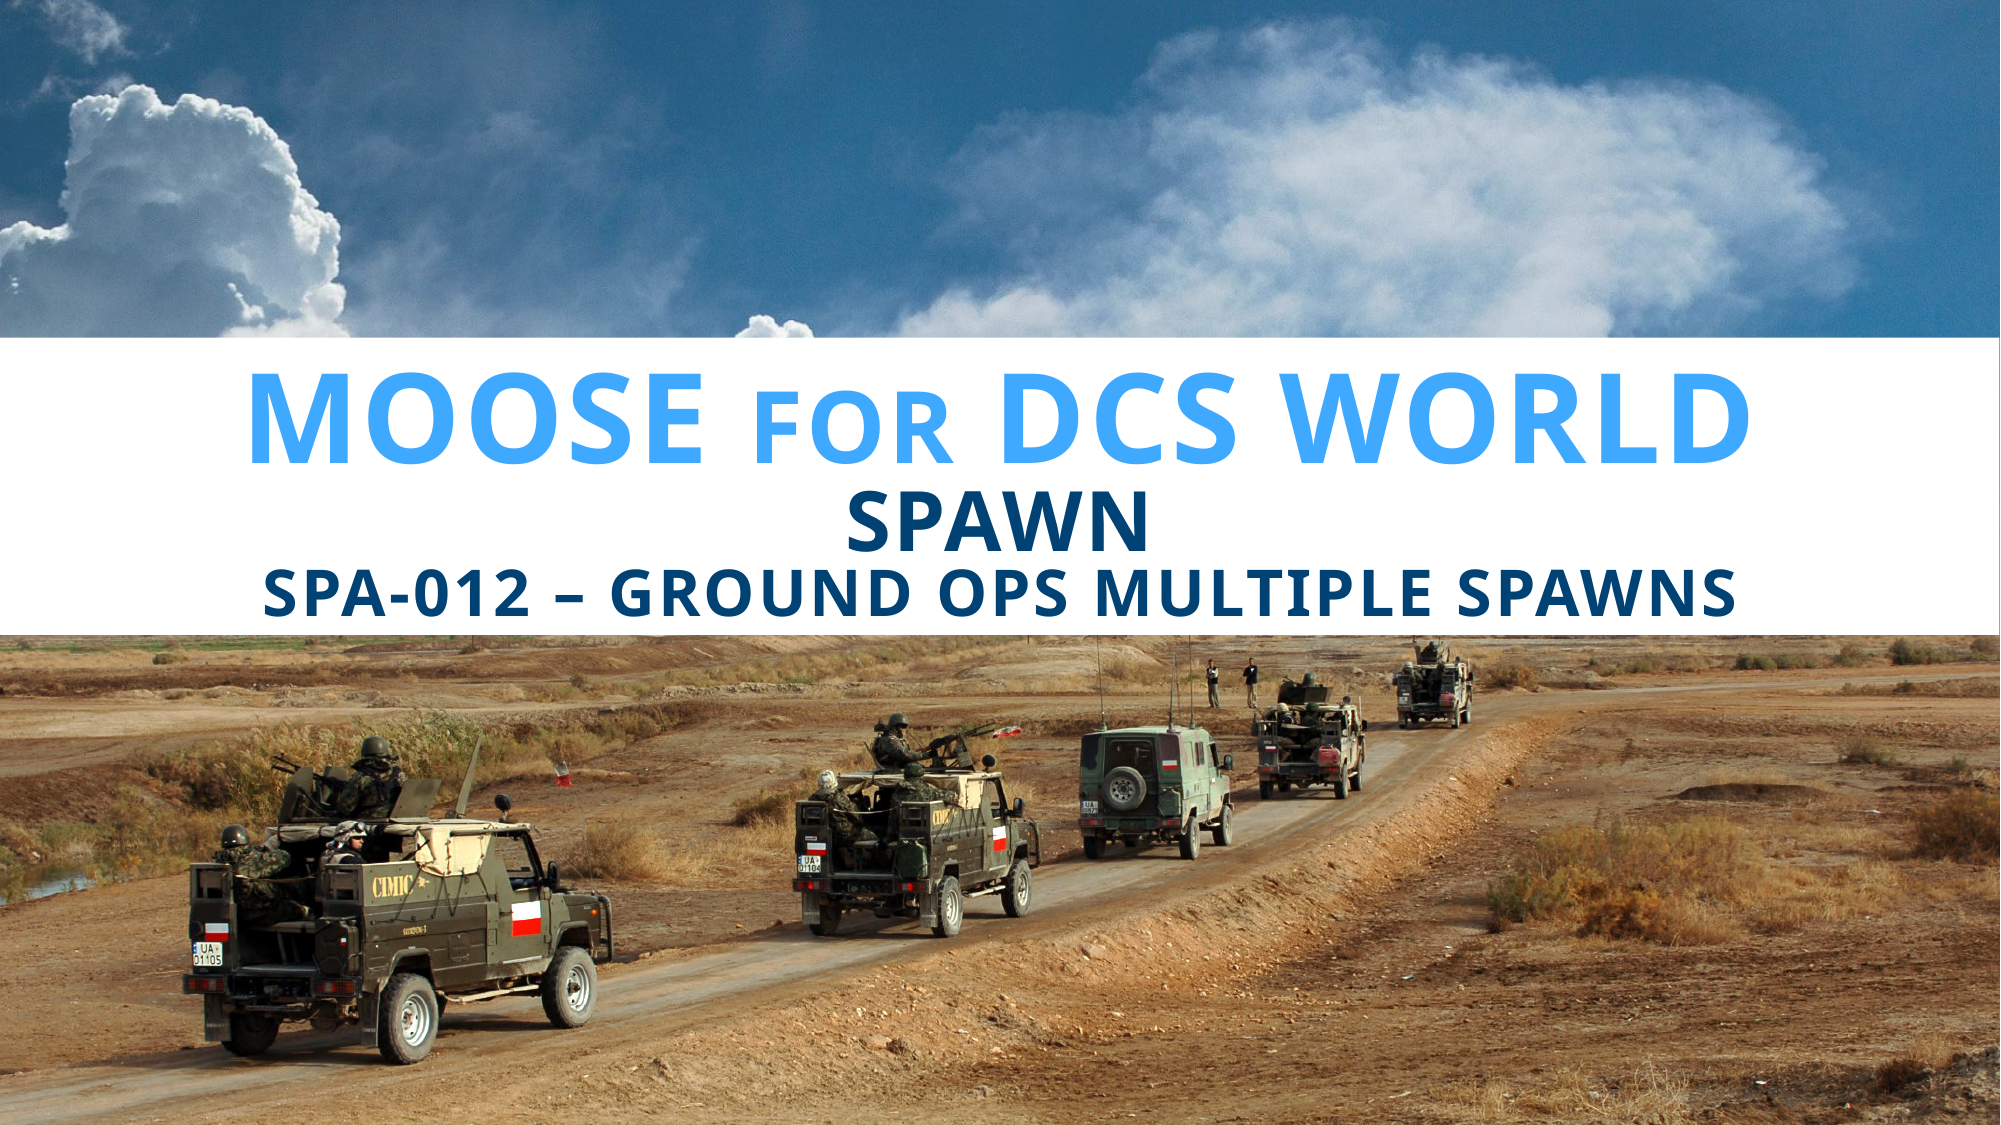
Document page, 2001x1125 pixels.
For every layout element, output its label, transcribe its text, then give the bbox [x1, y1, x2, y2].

title moose for dcs world SPAWN spa-012 – ground ops multiple spawns [60, 355, 1942, 641]
picture [0, 635, 2000, 1125]
subtitle [249, 879, 1750, 1094]
